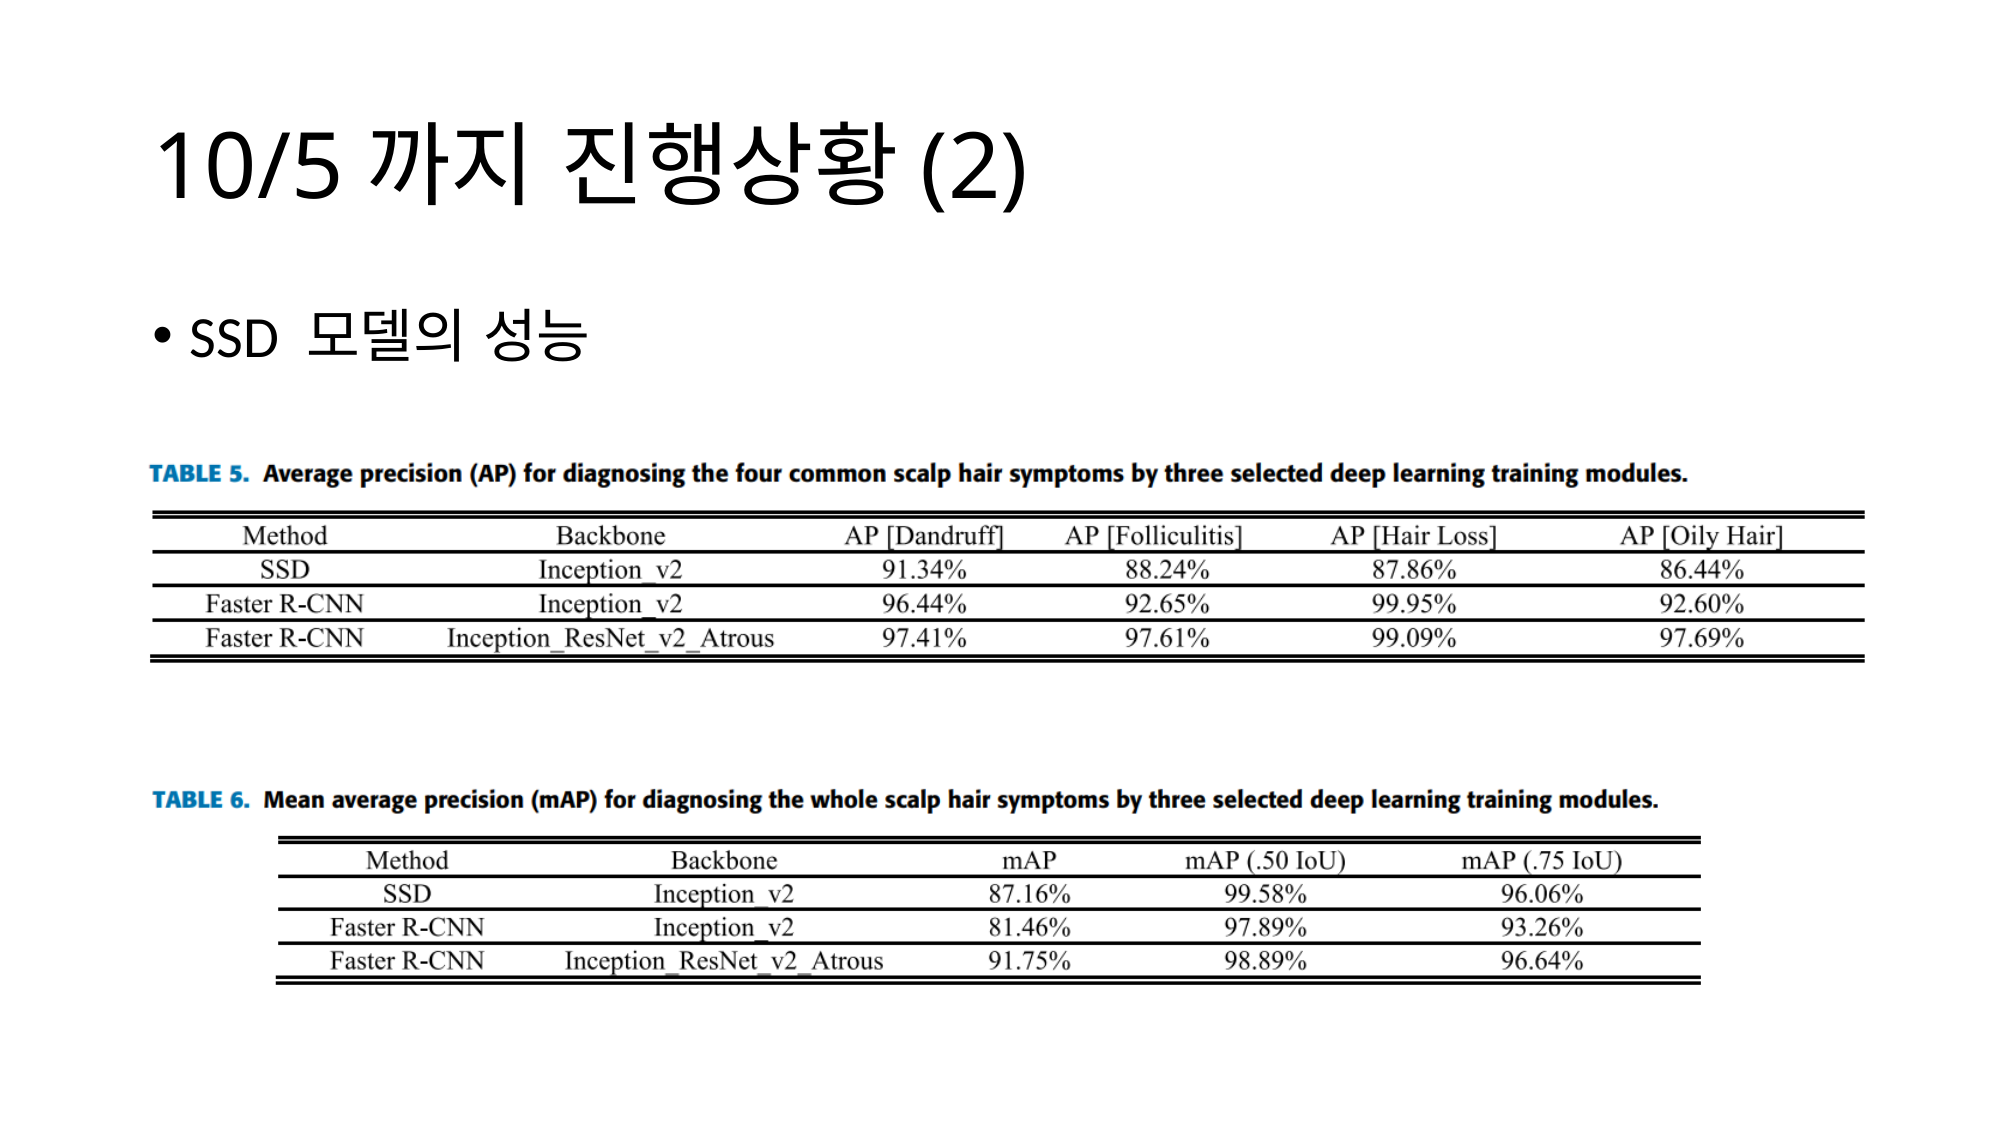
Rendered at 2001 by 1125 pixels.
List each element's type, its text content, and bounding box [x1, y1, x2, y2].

list SSD 모델의 성능 [137, 671, 1863, 1014]
picture [137, 782, 1715, 992]
list SSD 모델의 성능 [137, 299, 1863, 453]
title 10/5까지 진행상황(2) [137, 59, 1863, 278]
picture [137, 453, 1878, 671]
